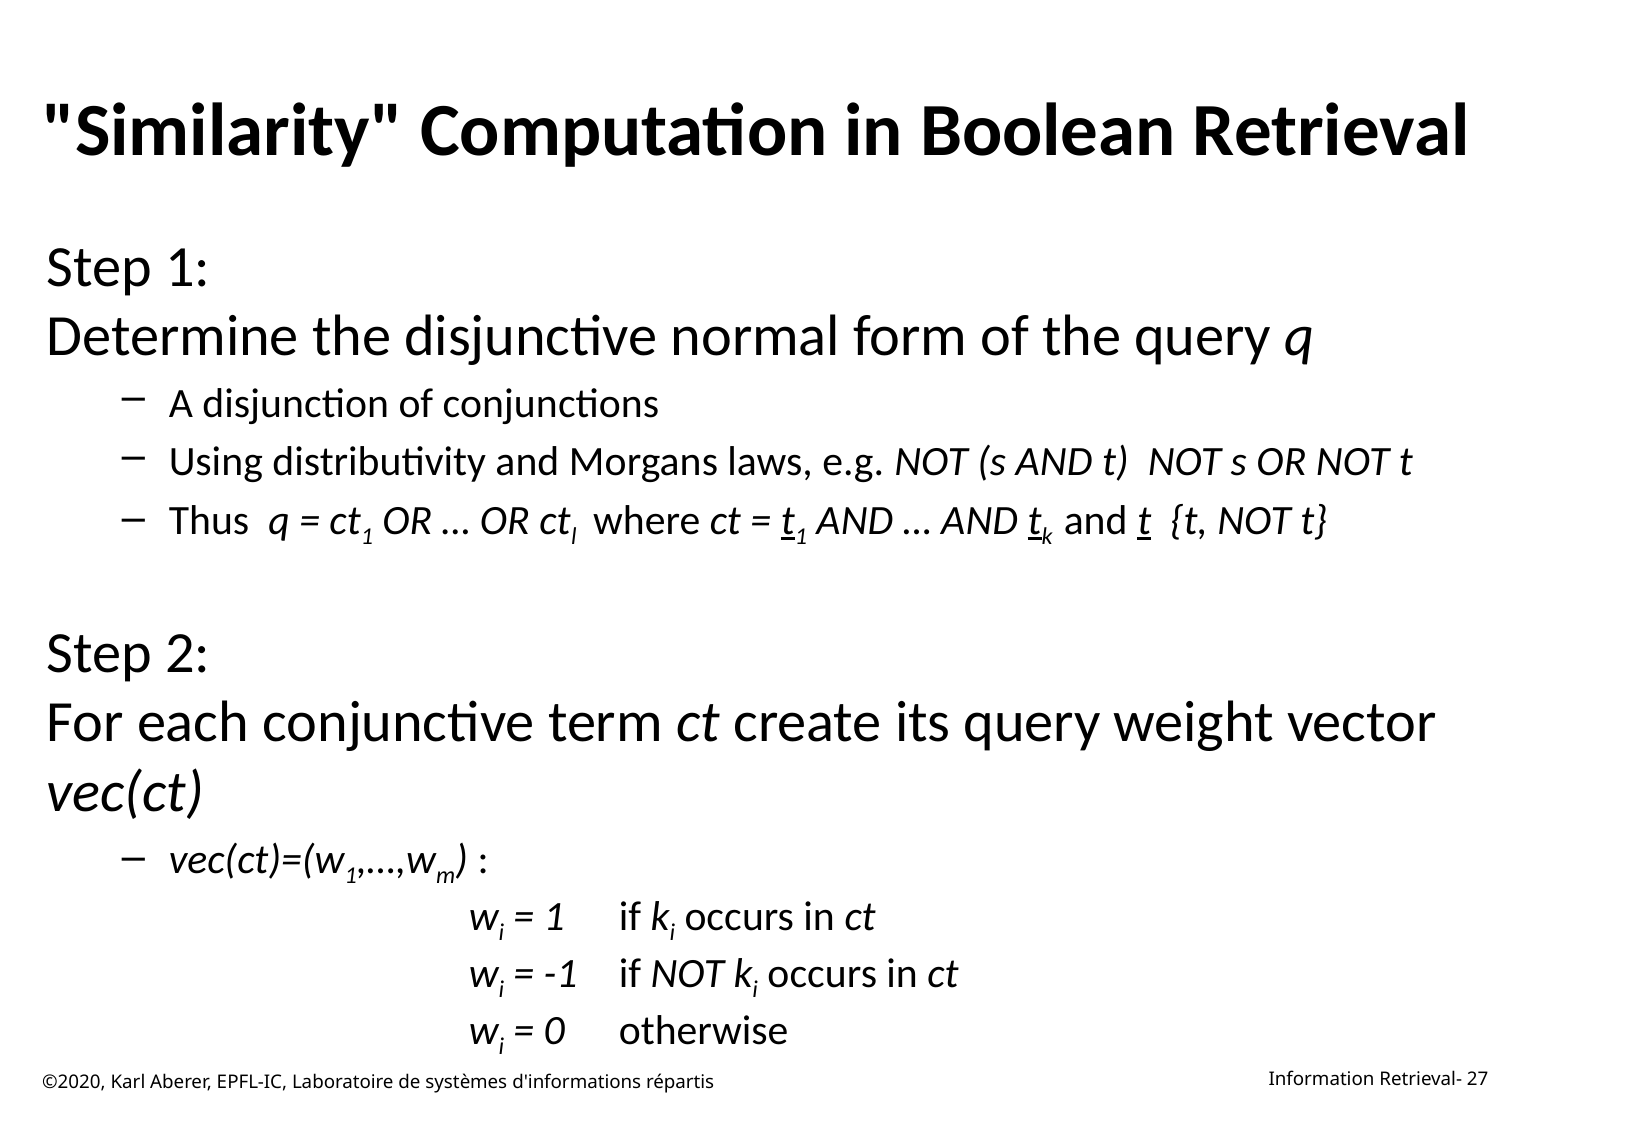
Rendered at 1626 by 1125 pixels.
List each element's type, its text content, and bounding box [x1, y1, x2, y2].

title "Similarity" Computation in Boolean Retrieval [27, 50, 1504, 200]
footer ©2020, Karl Aberer, EPFL-IC, Laboratoire de systèmes d'informations répartis [26, 1062, 1071, 1101]
